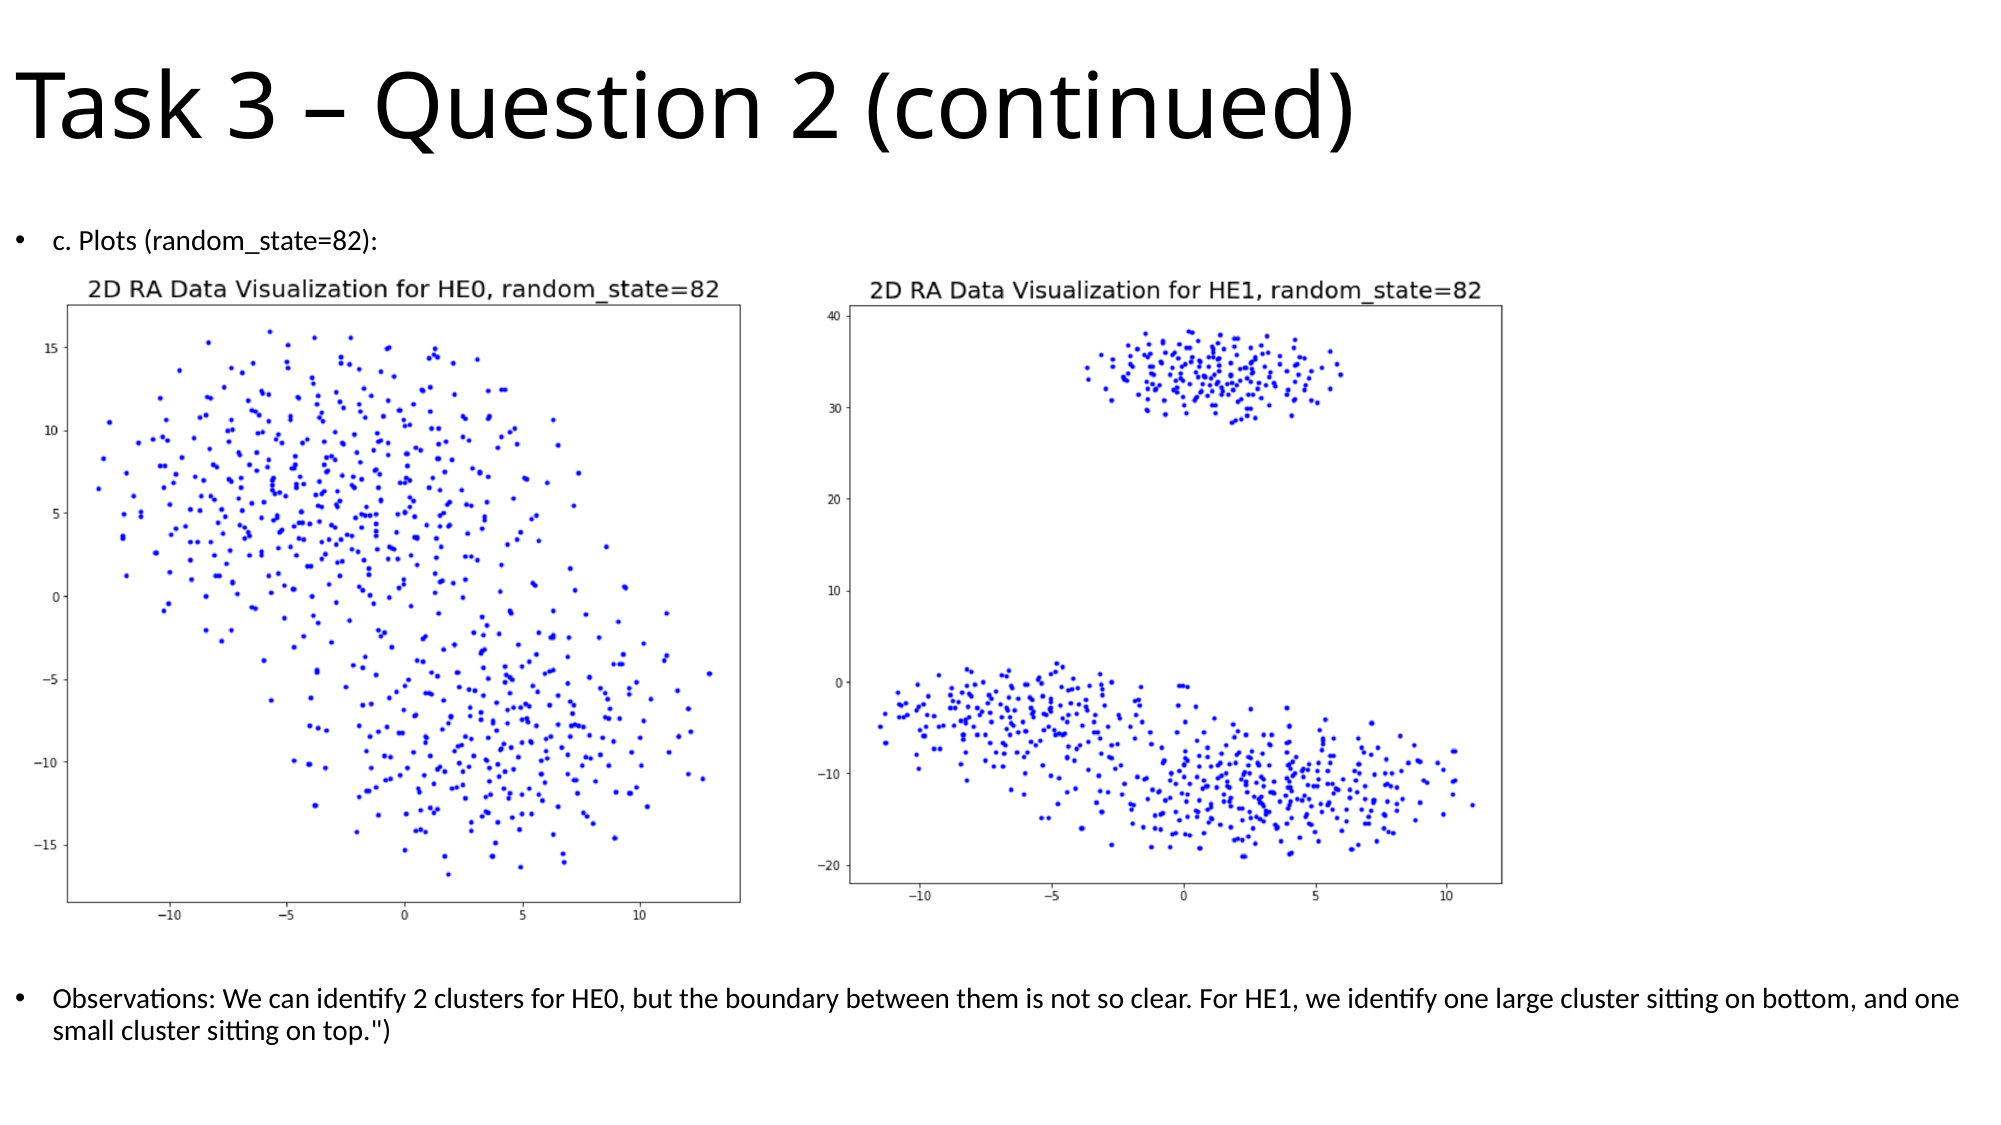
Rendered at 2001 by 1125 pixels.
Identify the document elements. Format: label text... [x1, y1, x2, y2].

picture [814, 270, 1516, 908]
list c. Plots (random_state=82): Observations: We can identify 2 clusters for HE0, but the boundary between them is not so clear. For HE1, we identify one large cluster sitting on bottom, and one small cluster sitting on top.") [0, 217, 2000, 1125]
picture [33, 270, 758, 930]
title Task 3 – Question 2 (continued) [0, 0, 1725, 217]
